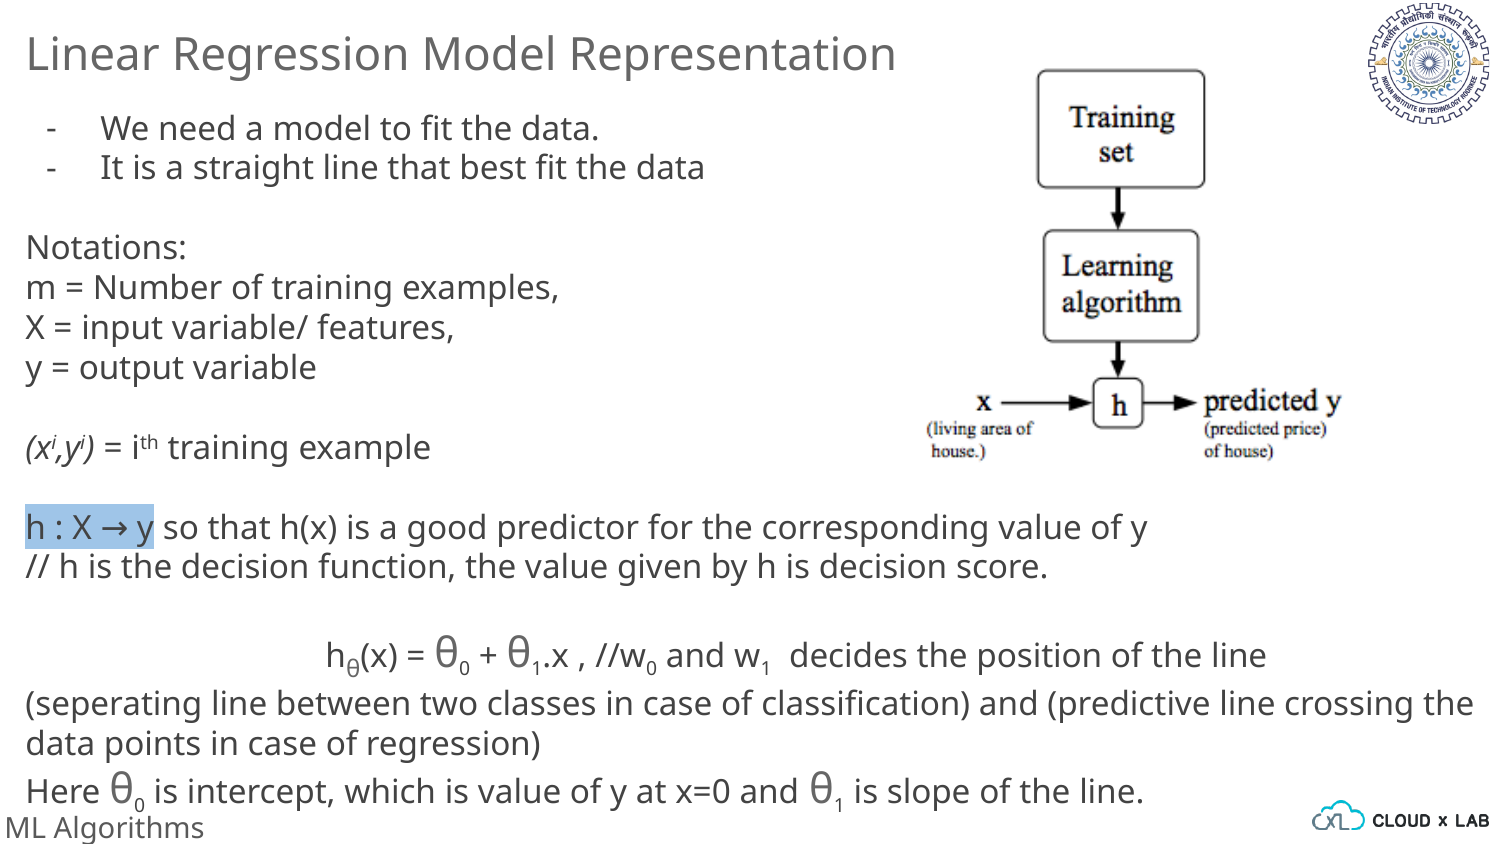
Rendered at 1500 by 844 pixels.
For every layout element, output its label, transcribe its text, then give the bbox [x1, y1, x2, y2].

picture [1312, 825, 1490, 830]
picture [903, 43, 1353, 474]
text_box We need a model to fit the data. It is a straight line that best fit the data Notations: m = Number of training examples, X = input variable/ features, y = output variable (xi,yi) = ith training example h : X → y so that h(x) is a good predictor for the corresponding value of y // h is the decision function, the value given by h is decision score. hθ(x) = θ0 + θ1.x , //w0 and w1 decides the position of the line (seperating line between two classes in case of classification) and (predictive line crossing the data points in case of regression) Here θ0 is intercept, which is value of y at x=0 and θ1 is slope of the line. [10, 91, 1500, 825]
picture [1368, 3, 1490, 91]
text_box Linear Regression Model Representation [10, 0, 1020, 87]
